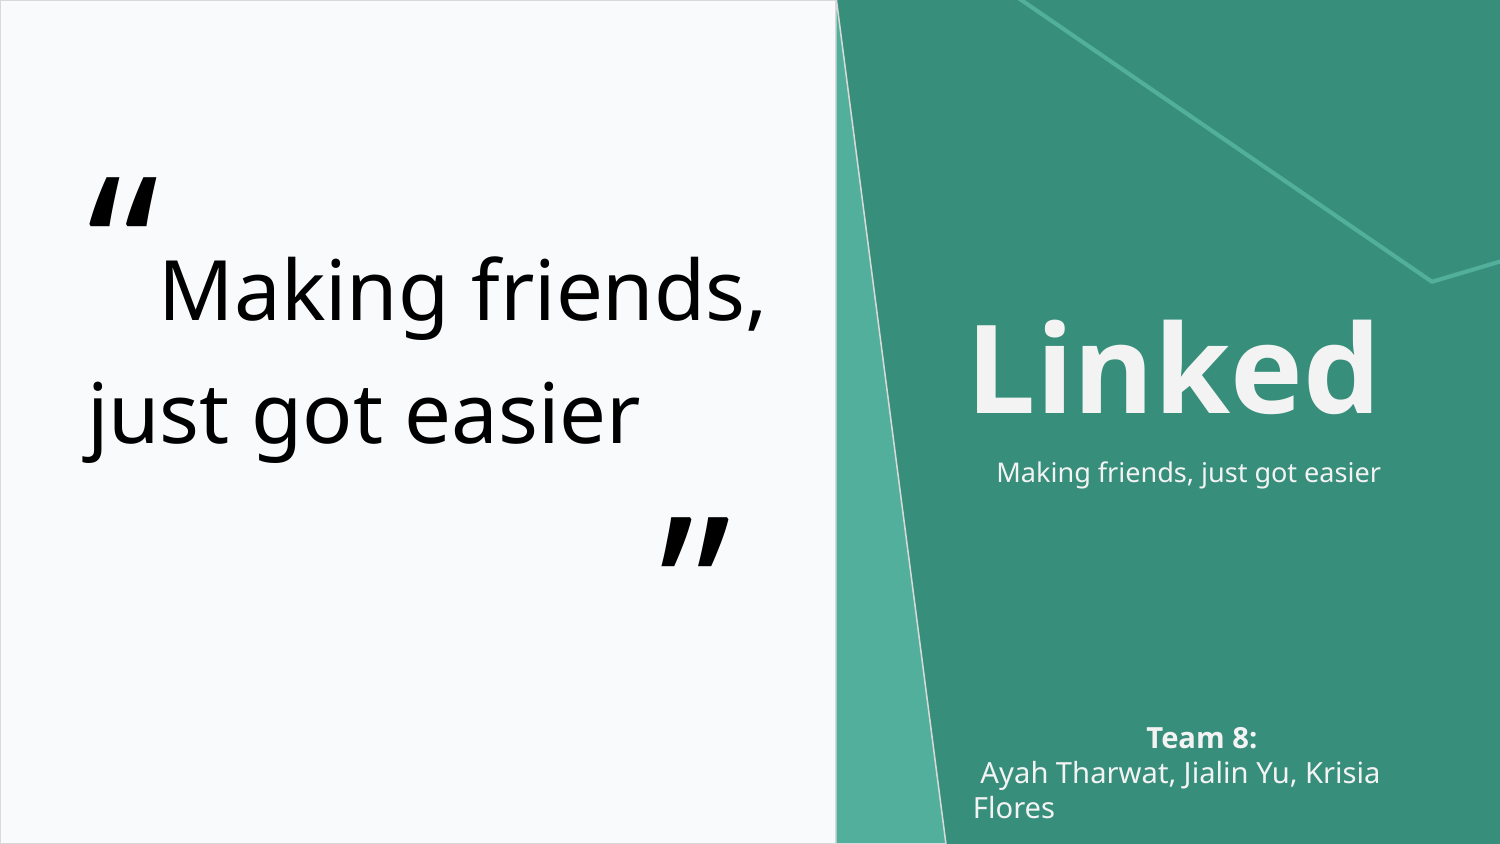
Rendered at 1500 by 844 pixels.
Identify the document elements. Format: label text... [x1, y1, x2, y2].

text_box “Making friends, just got easier ” [72, 105, 800, 716]
title Linked [858, 160, 1397, 453]
subtitle Making friends, just got easier [896, 453, 1397, 503]
text_box [1020, 0, 1500, 283]
text_box [0, 0, 835, 844]
text_box [835, 0, 946, 844]
text_box Team 8: Ayah Tharwat, Jialin Yu, Krisia Flores [957, 704, 1446, 840]
